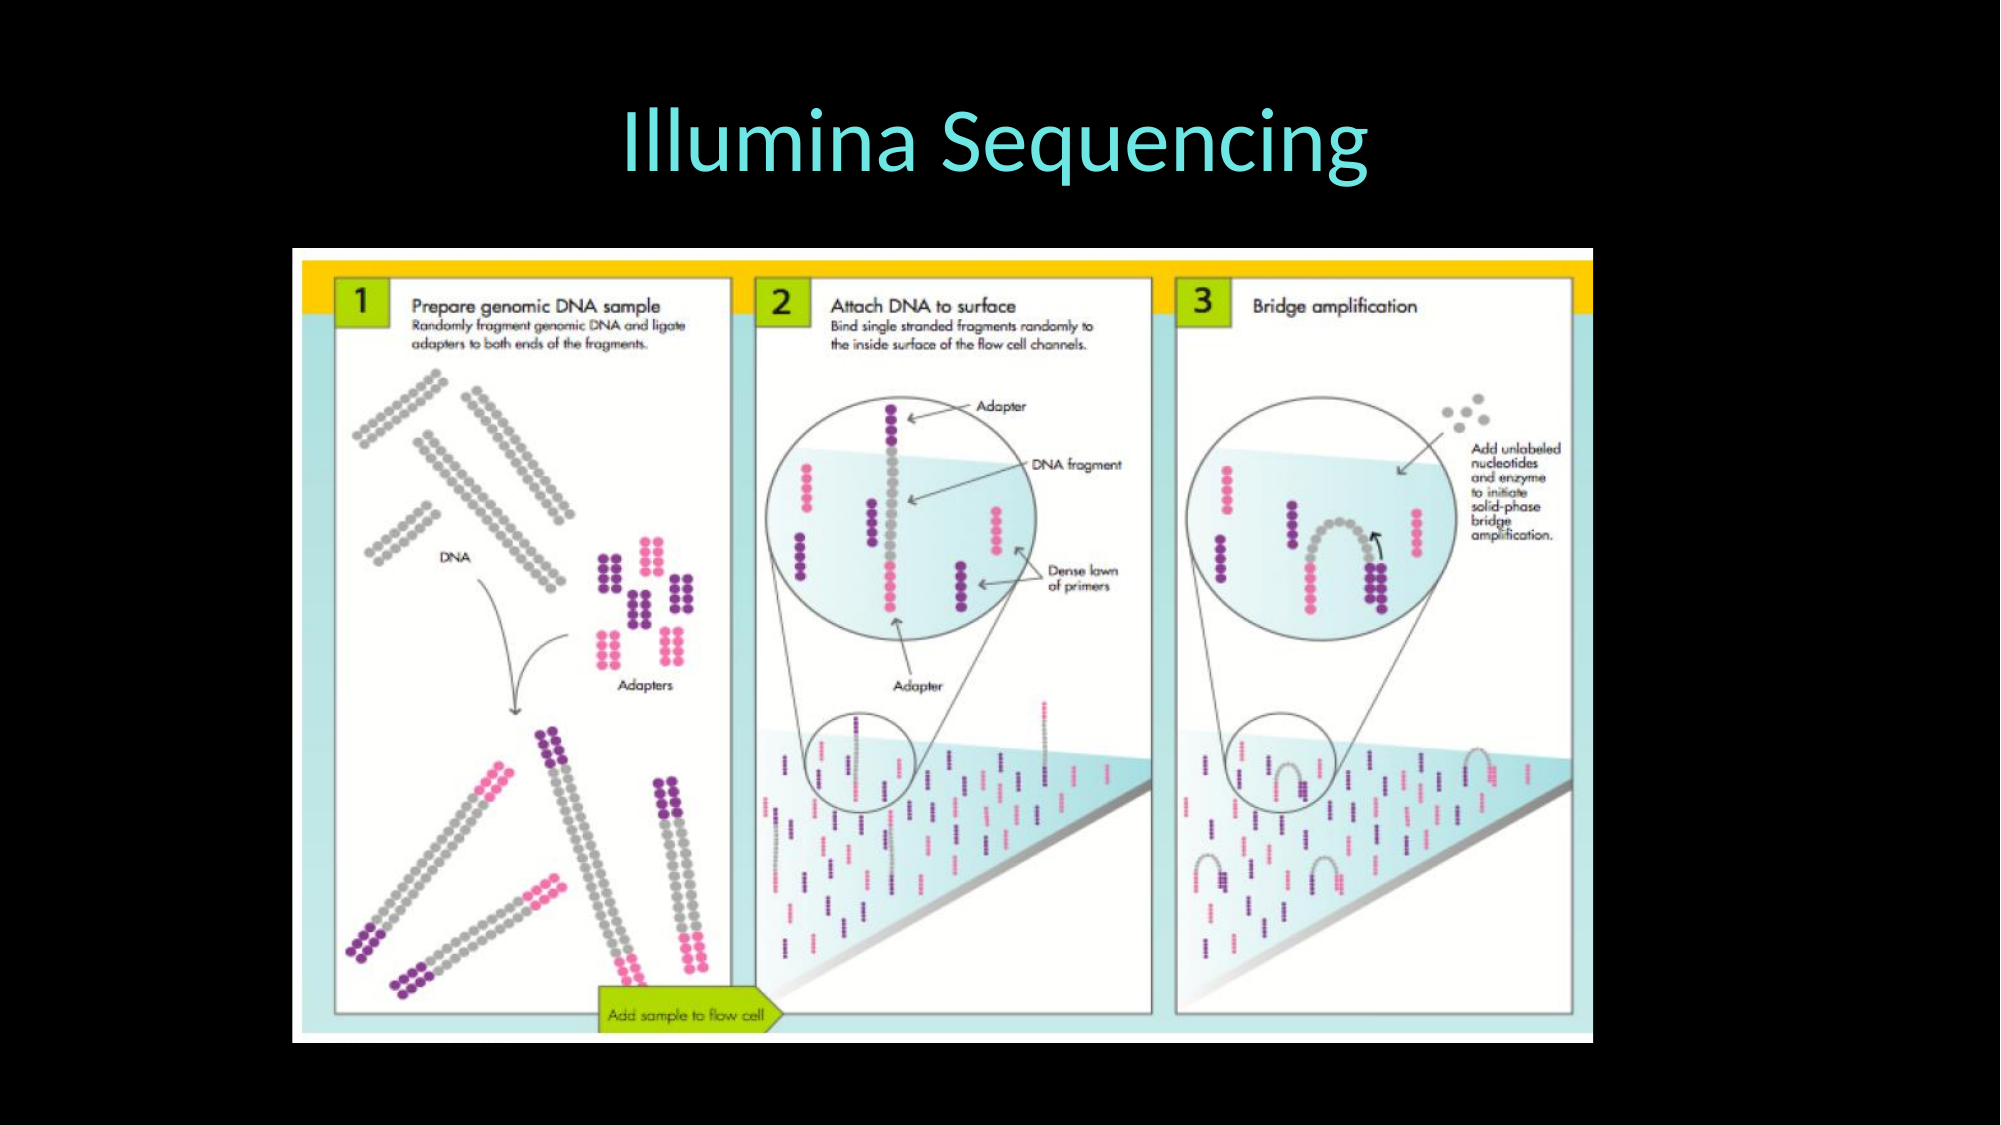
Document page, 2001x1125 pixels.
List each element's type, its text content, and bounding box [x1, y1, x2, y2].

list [292, 248, 1594, 1044]
title Illumina Sequencing [320, 40, 1671, 229]
